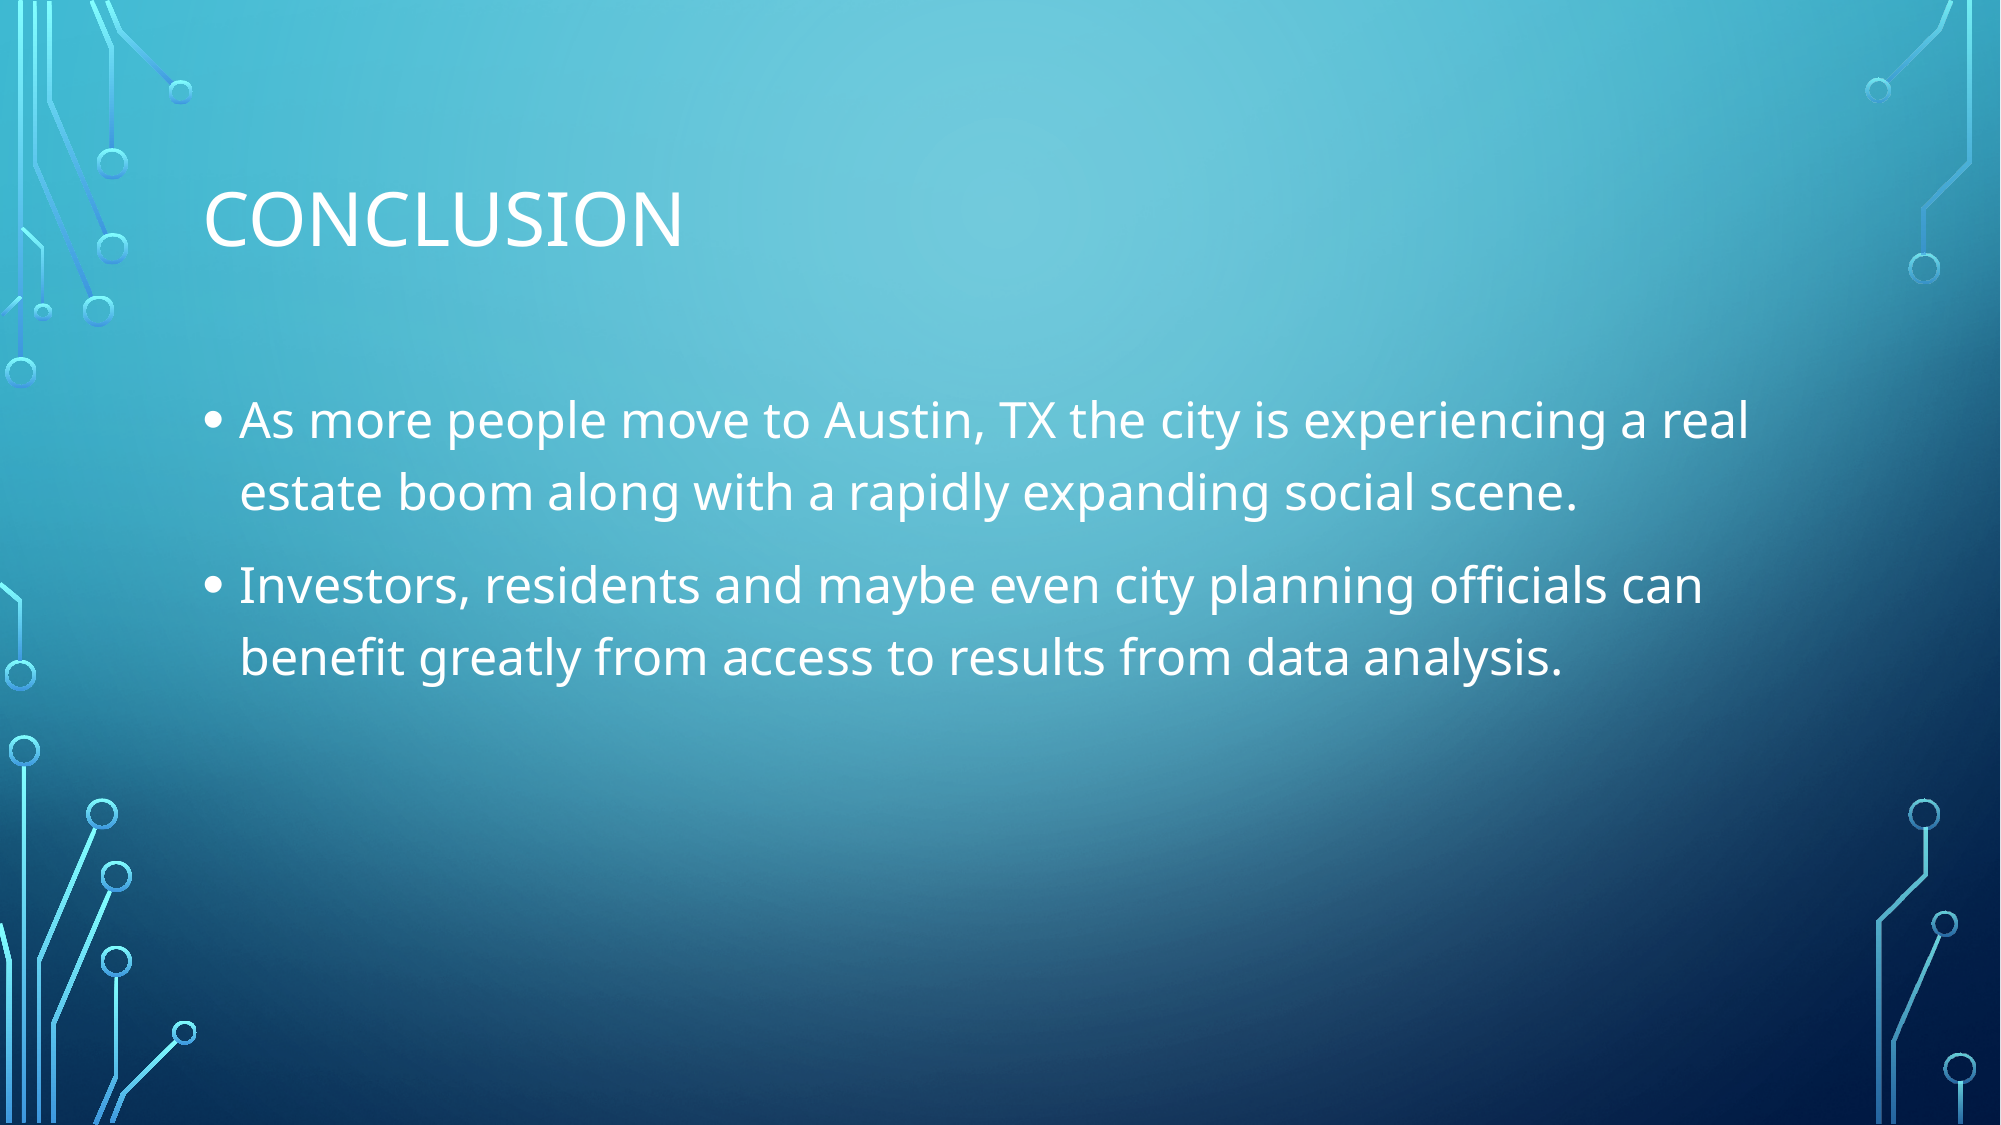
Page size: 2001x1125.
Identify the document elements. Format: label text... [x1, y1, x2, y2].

title Conclusion [187, 101, 1813, 344]
list As more people move to Austin, TX the city is experiencing a real estate boom along with a rapidly expanding social scene. Investors, residents and maybe even city planning officials can benefit greatly from access to results from data analysis. [187, 369, 1813, 950]
